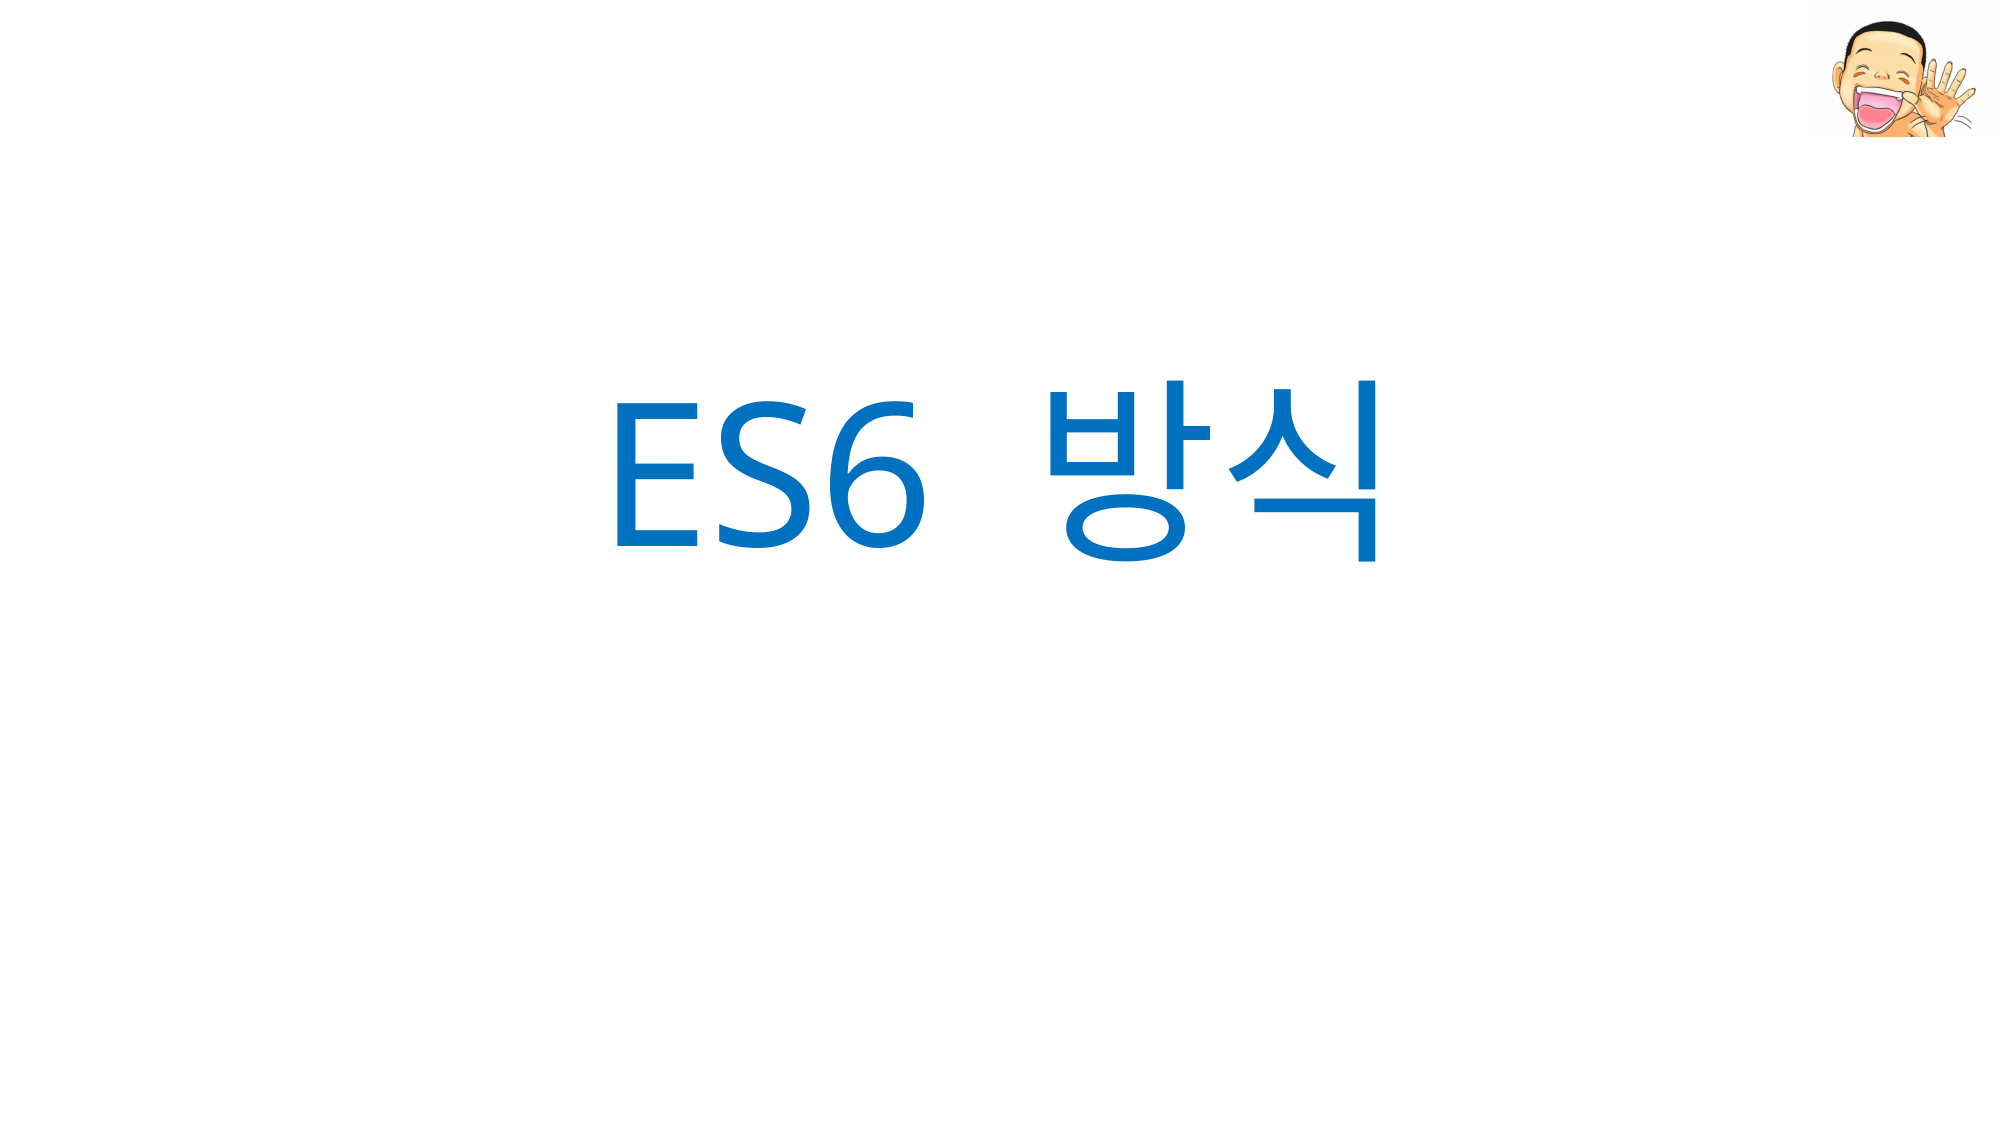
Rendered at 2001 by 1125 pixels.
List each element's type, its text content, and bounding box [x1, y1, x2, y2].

picture [1808, 0, 2000, 137]
text_box ES6 방식 [0, 218, 2000, 594]
